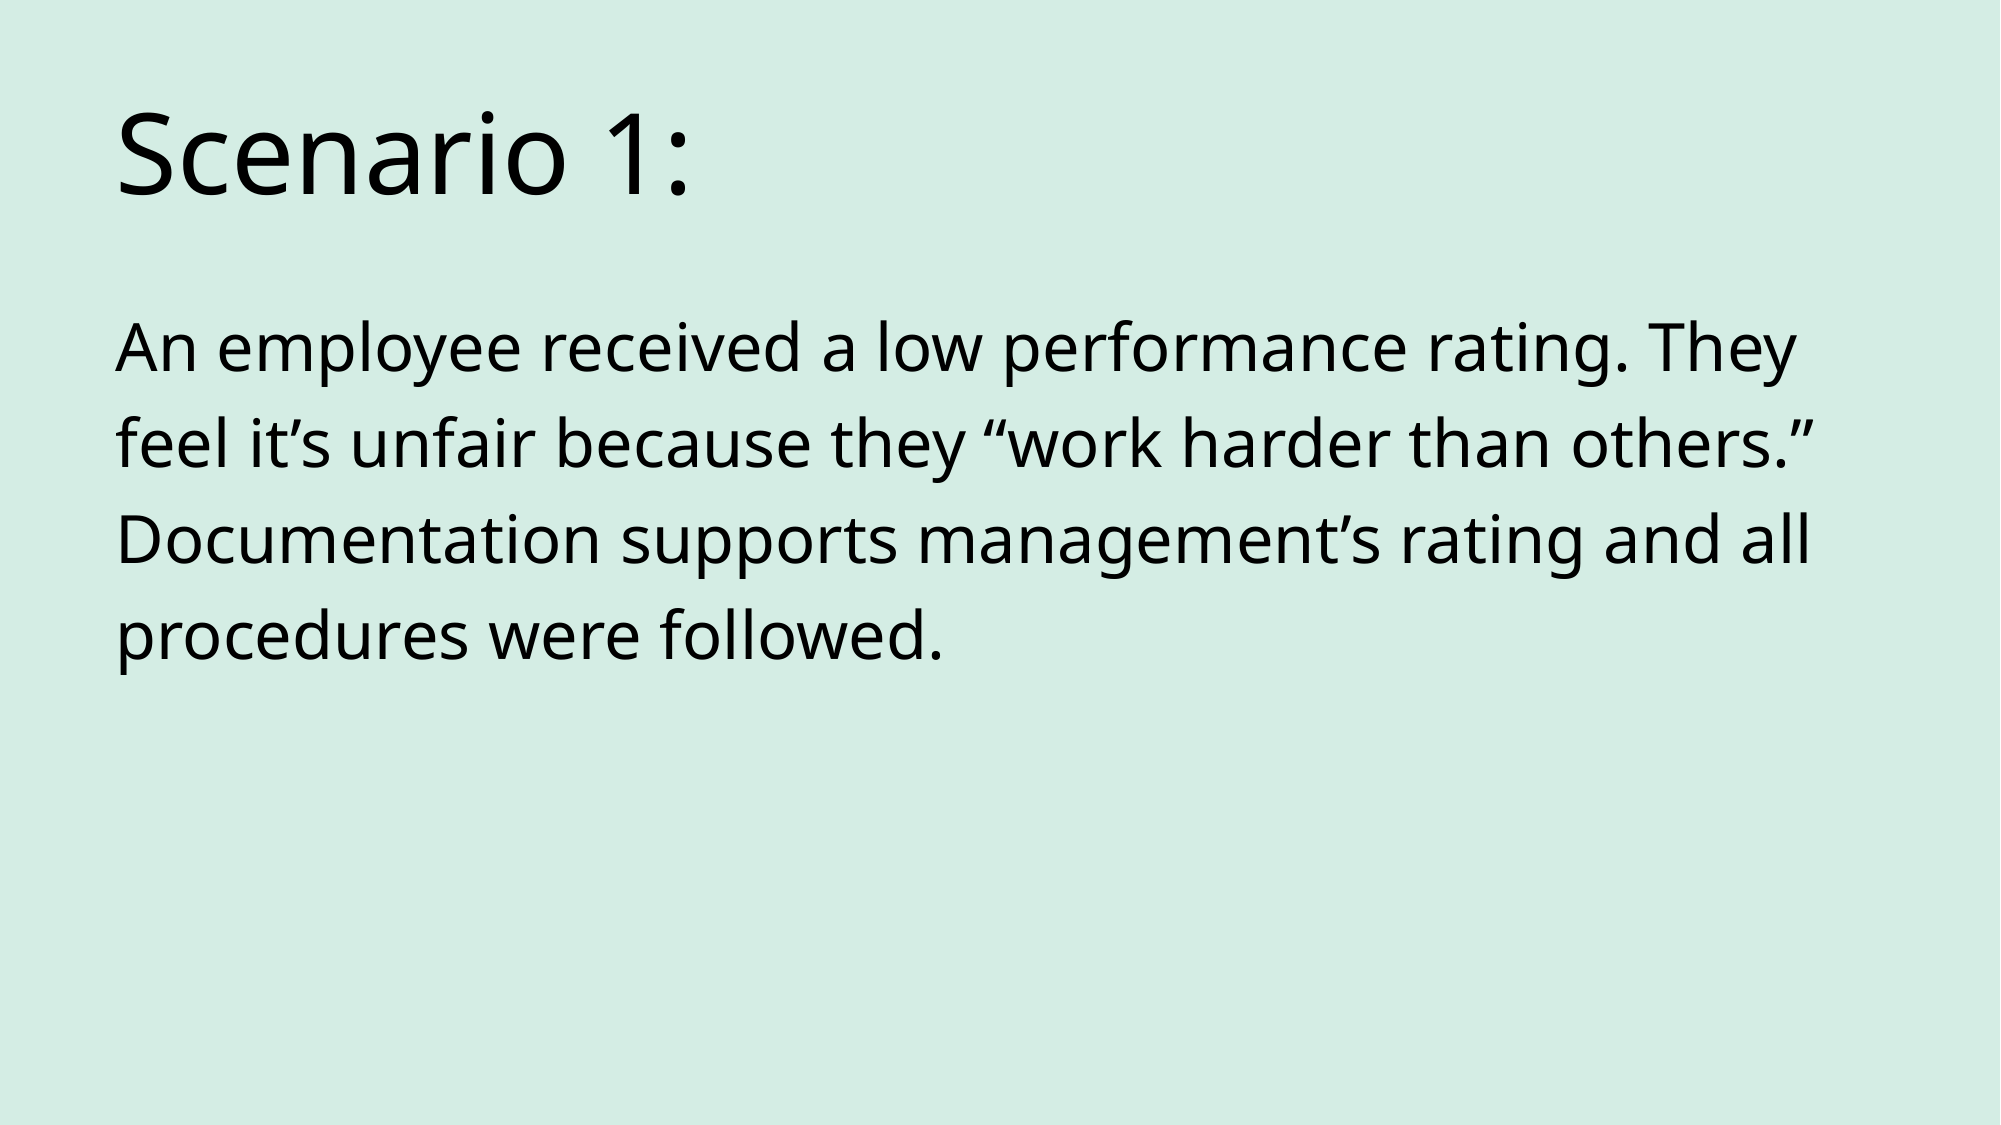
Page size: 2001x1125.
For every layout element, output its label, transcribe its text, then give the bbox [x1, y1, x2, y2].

title Scenario 1: [100, 90, 1849, 276]
list An employee received a low performance rating. They feel it’s unfair because they “work harder than others.” Documentation supports management’s rating and all procedures were followed. [100, 281, 1849, 1035]
